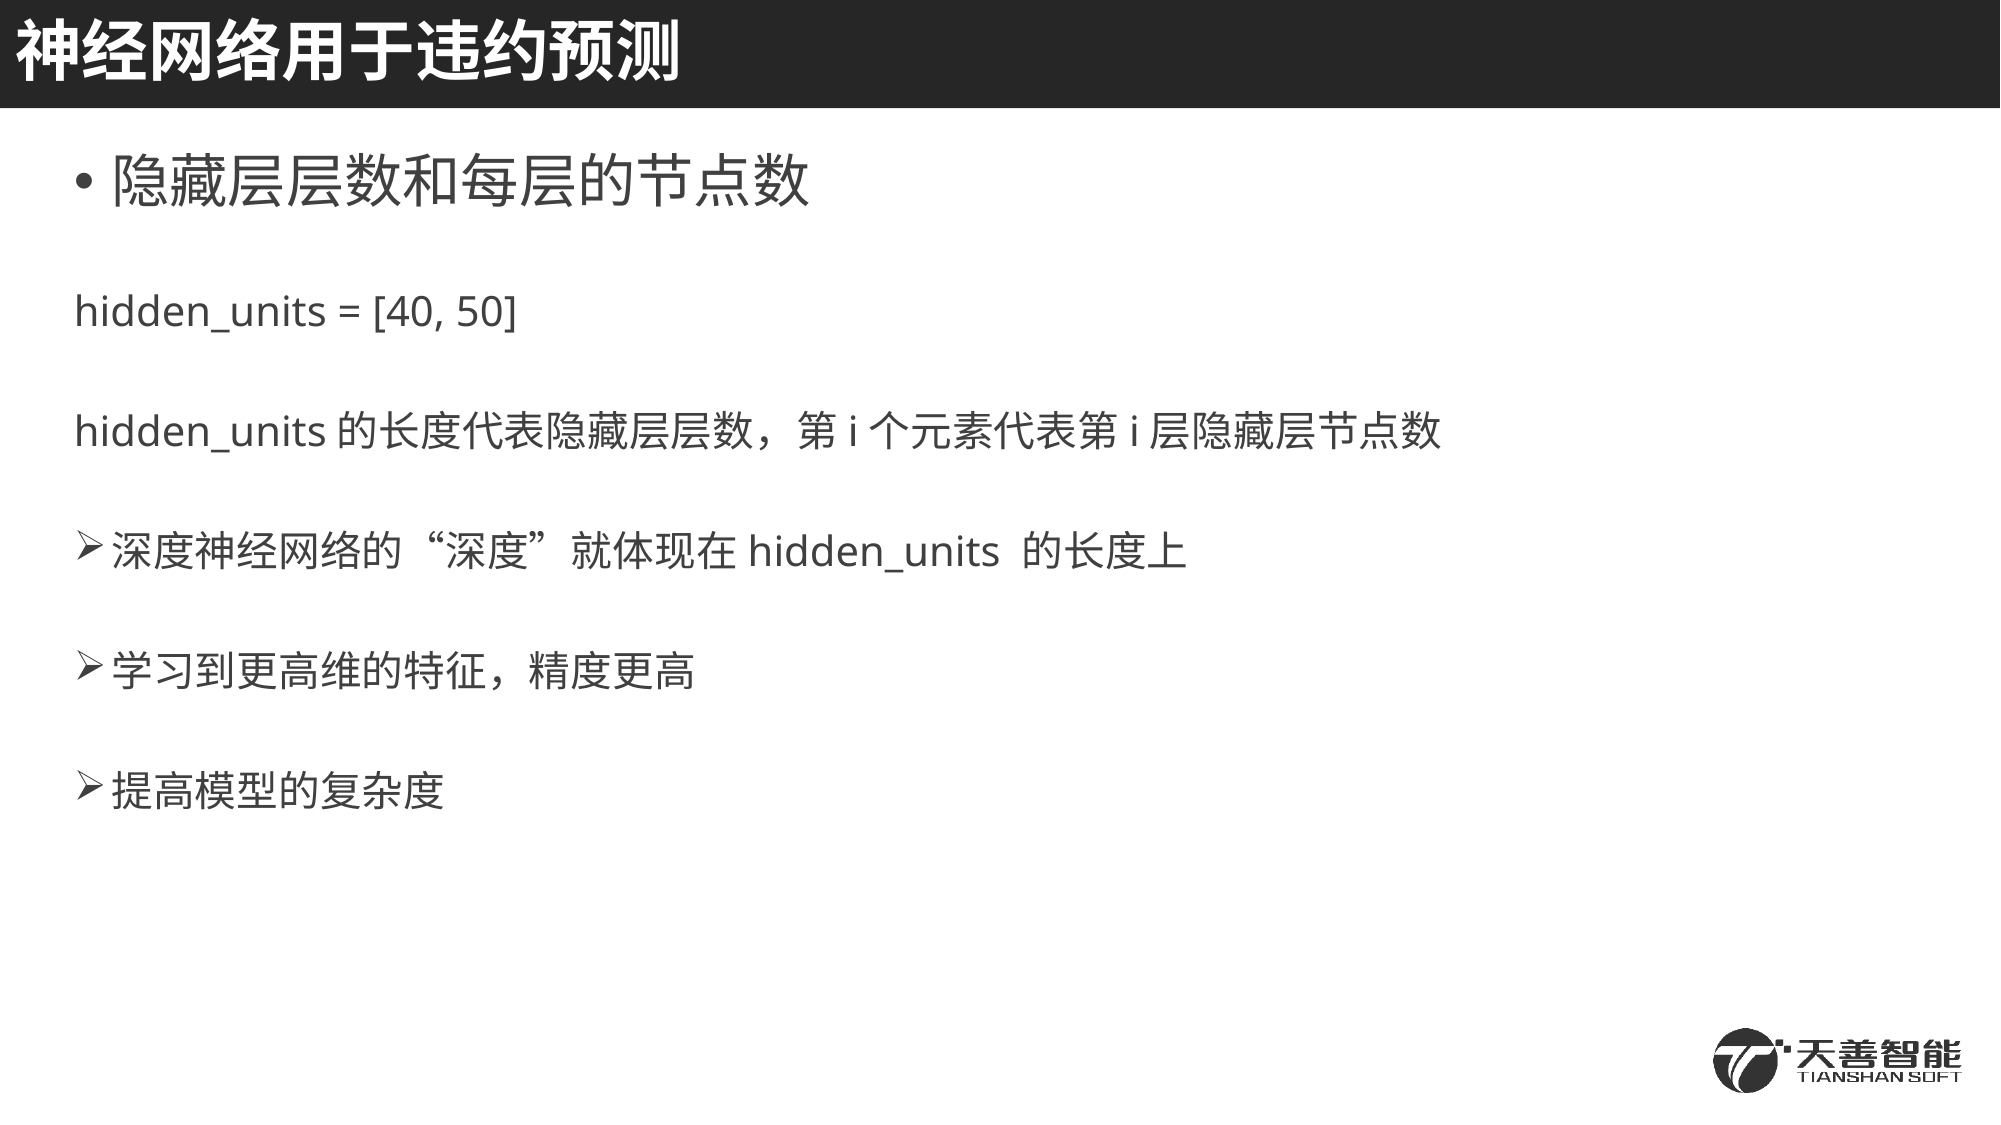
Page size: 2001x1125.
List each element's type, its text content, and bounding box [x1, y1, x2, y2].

picture [1713, 1028, 1962, 1093]
list 隐藏层层数和每层的节点数 hidden_units = [40, 50] hidden_units的长度代表隐藏层层数，第i个元素代表第i层隐藏层节点数 深度神经网络的“深度”就体现在hidden_units 的长度上 学习到更高维的特征，精度更高 提高模型的复杂度 [58, 145, 1941, 1029]
title 神经网络用于违约预测 [0, 0, 2000, 109]
